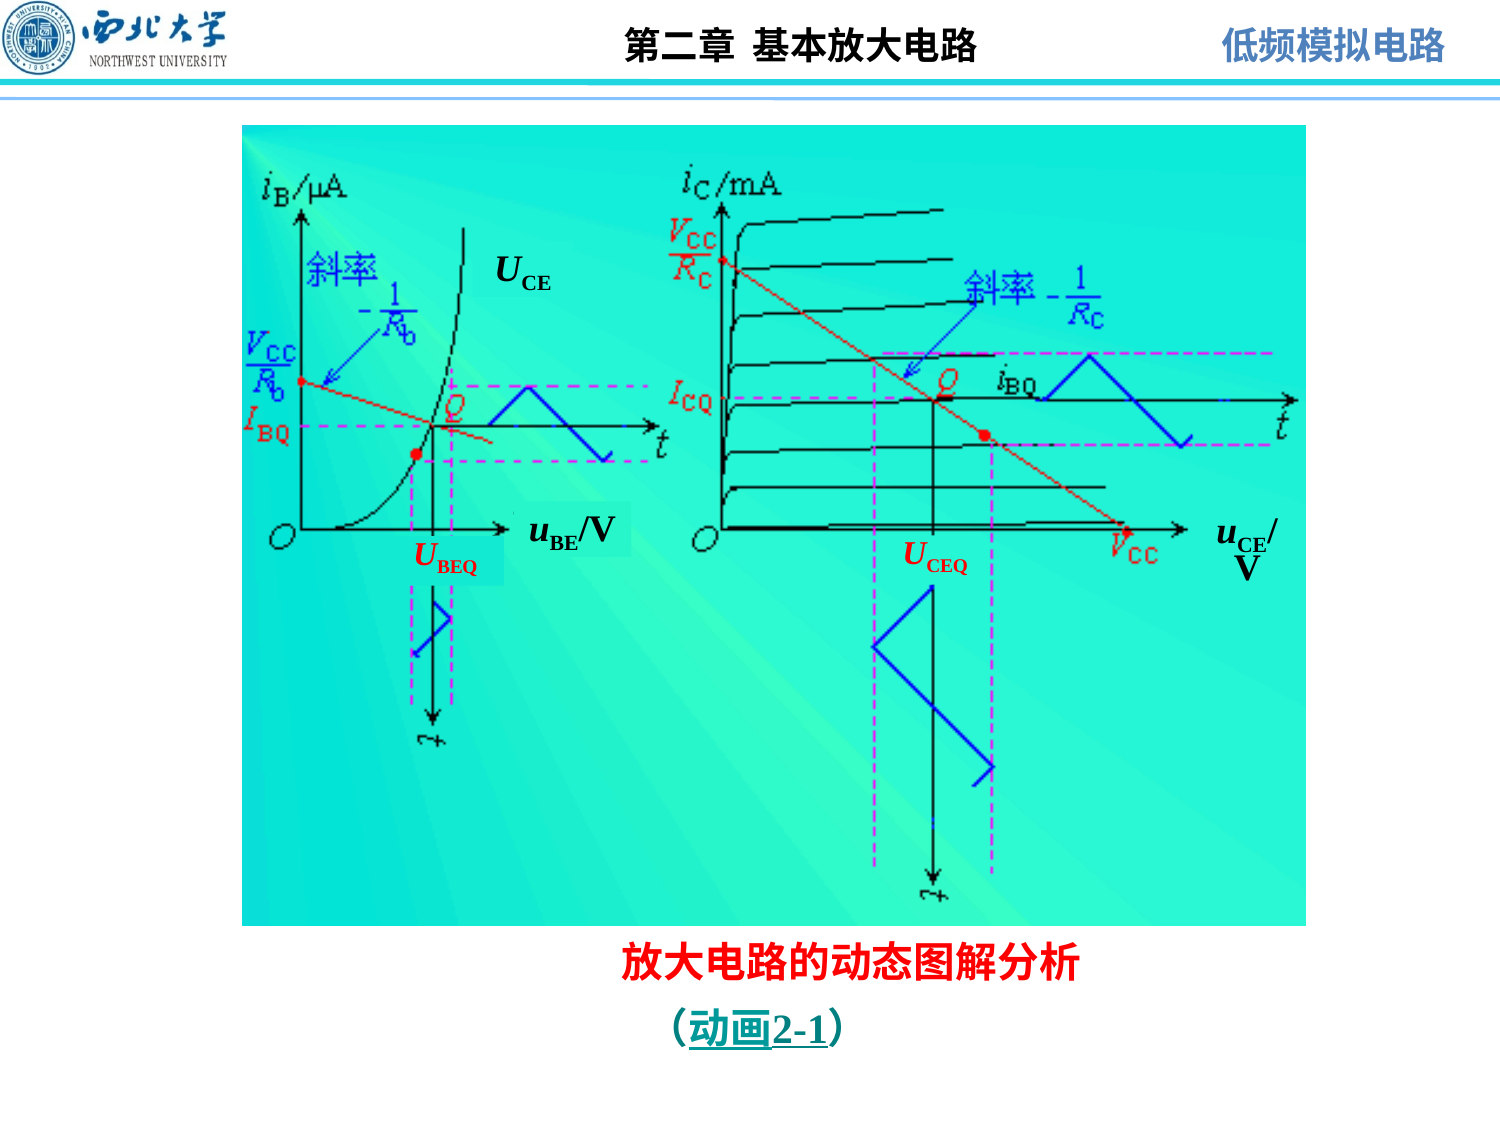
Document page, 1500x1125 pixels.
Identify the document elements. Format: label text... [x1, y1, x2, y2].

text_box （动画2-1） [608, 994, 909, 1070]
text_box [242, 125, 1306, 926]
picture [0, 0, 229, 76]
text_box 放大电路的动态图解分析 [407, 928, 1295, 994]
